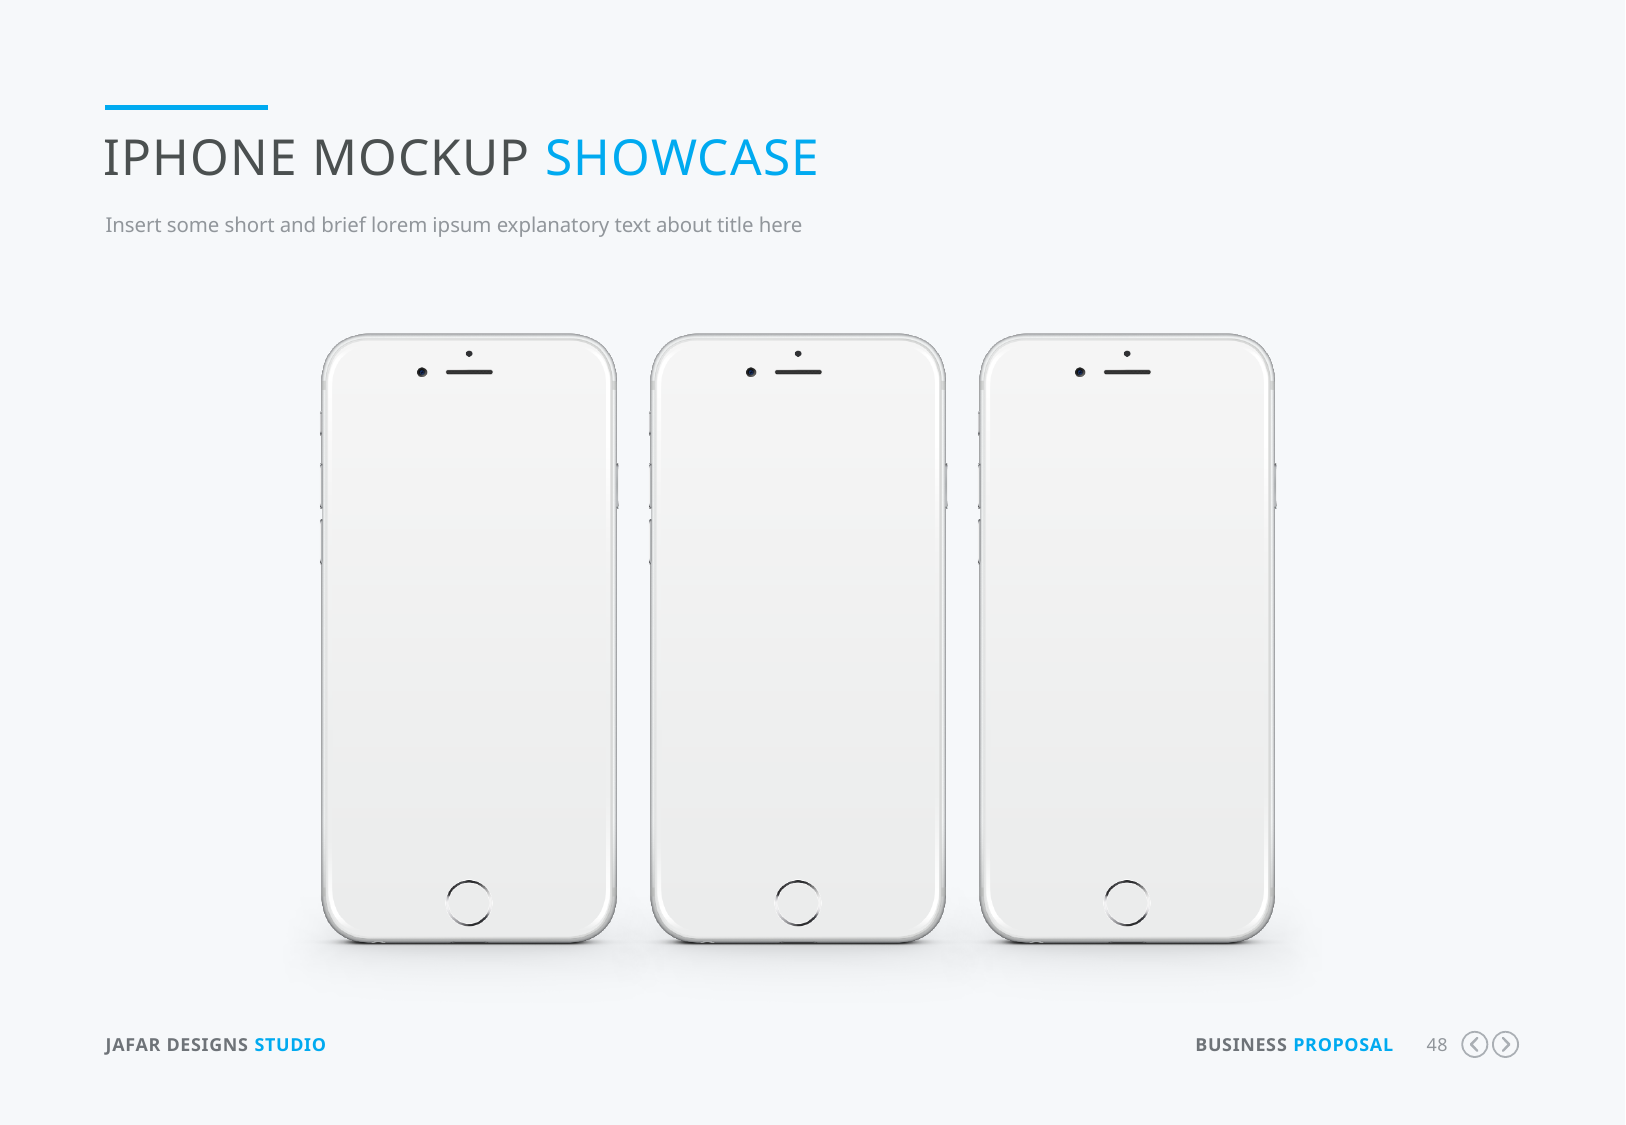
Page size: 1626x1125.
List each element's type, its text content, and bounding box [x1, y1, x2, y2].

list iPhone Mockup Showcase [103, 125, 1518, 184]
picture [216, 280, 1380, 1019]
list Insert some short and brief lorem ipsum explanatory text about title here [105, 209, 1519, 241]
